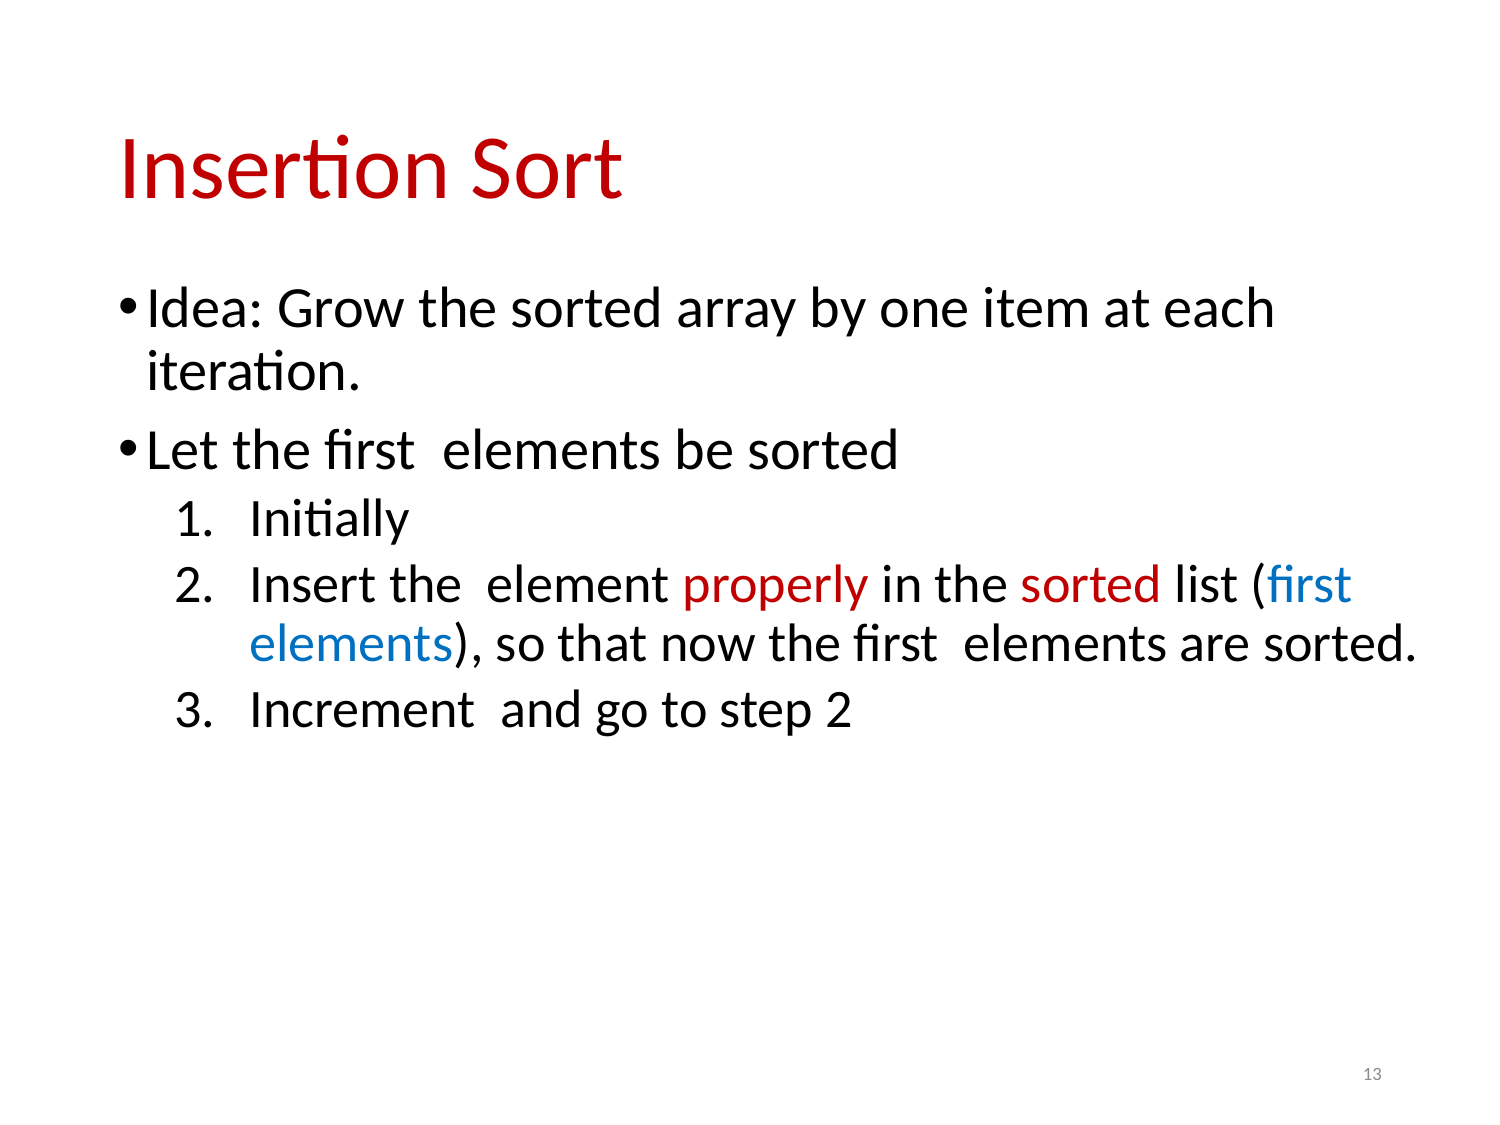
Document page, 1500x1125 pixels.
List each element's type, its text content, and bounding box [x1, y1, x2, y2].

title Insertion Sort [103, 59, 1397, 278]
slide_number 13 [1059, 1042, 1397, 1103]
